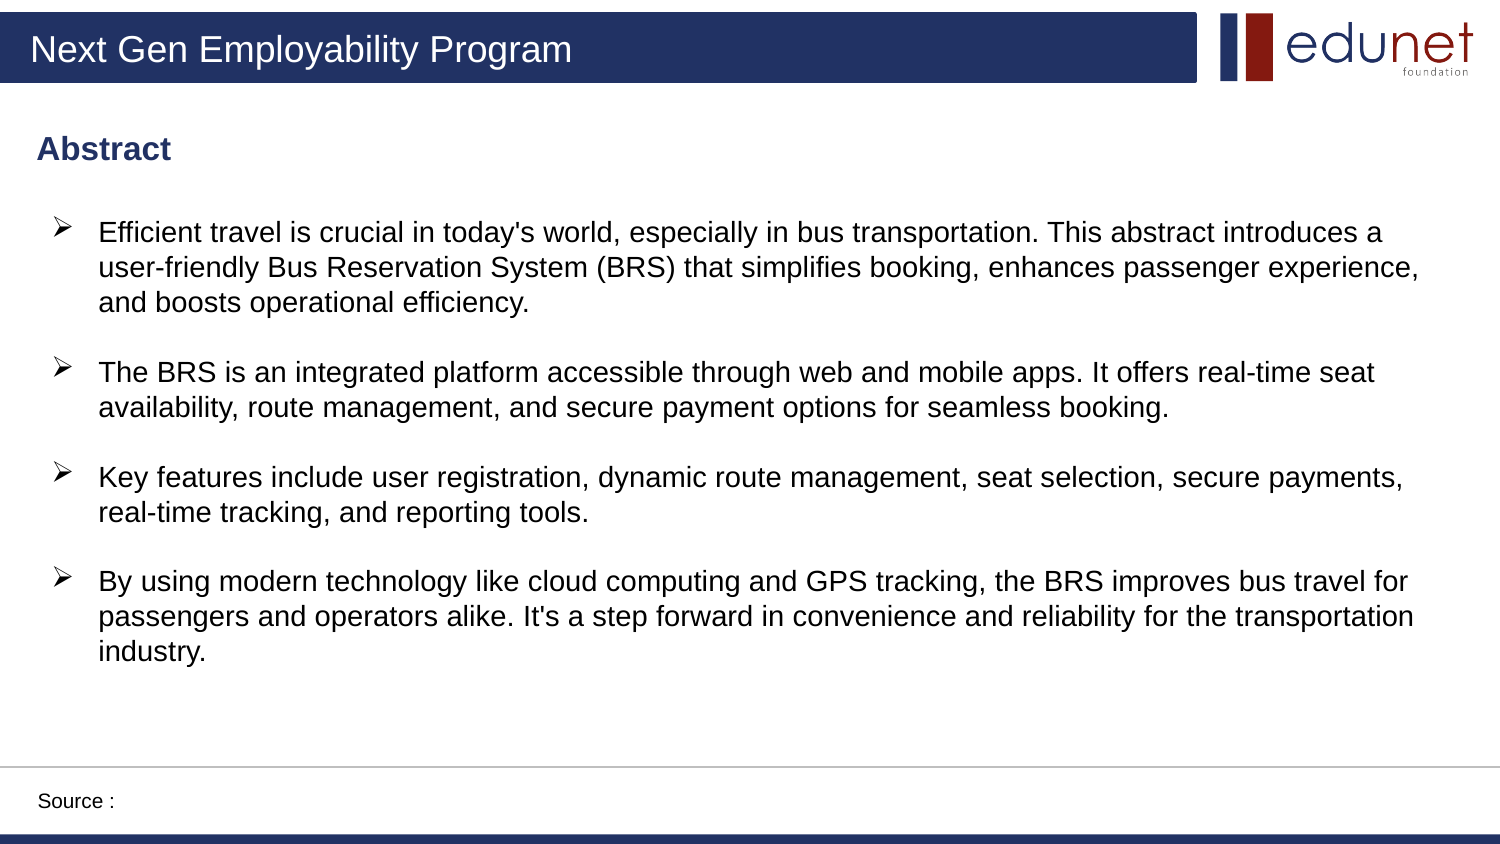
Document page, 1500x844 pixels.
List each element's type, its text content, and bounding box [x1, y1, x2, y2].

title Abstract [21, 111, 504, 165]
text_box Efficient travel is crucial in today's world, especially in bus transportation. This abstract introduces a user-friendly Bus Reservation System (BRS) that simplifies booking, enhances passenger experience, and boosts operational efficiency. The BRS is an integrated platform accessible through web and mobile apps. It offers real-time seat availability, route management, and secure payment options for seamless booking. Key features include user registration, dynamic route management, seat selection, secure payments, real-time tracking, and reporting tools. By using modern technology like cloud computing and GPS tracking, the BRS improves bus travel for passengers and operators alike. It's a step forward in convenience and reliability for the transportation industry. [36, 170, 1464, 675]
picture [1279, 14, 1482, 83]
text_box Source : [22, 776, 139, 826]
